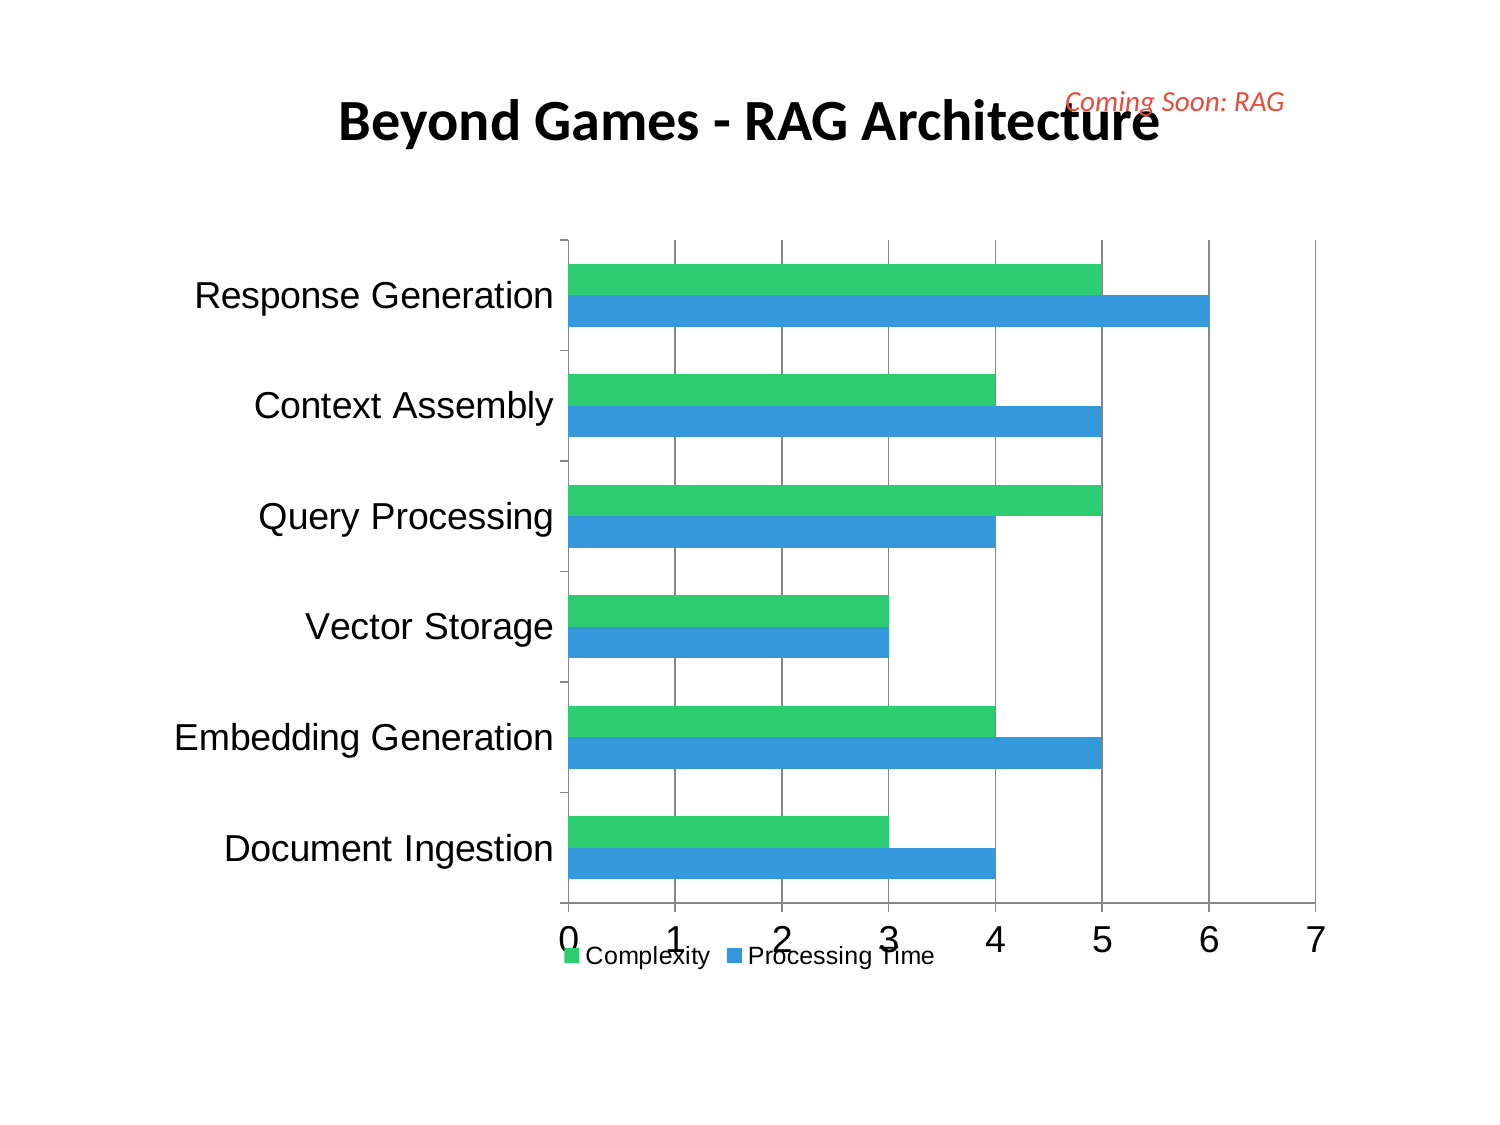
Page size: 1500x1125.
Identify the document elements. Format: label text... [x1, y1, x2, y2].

chart [149, 224, 1351, 976]
text_box Coming Soon: RAG [1049, 74, 1425, 125]
text_box Beyond Games - RAG Architecture [74, 75, 1425, 160]
